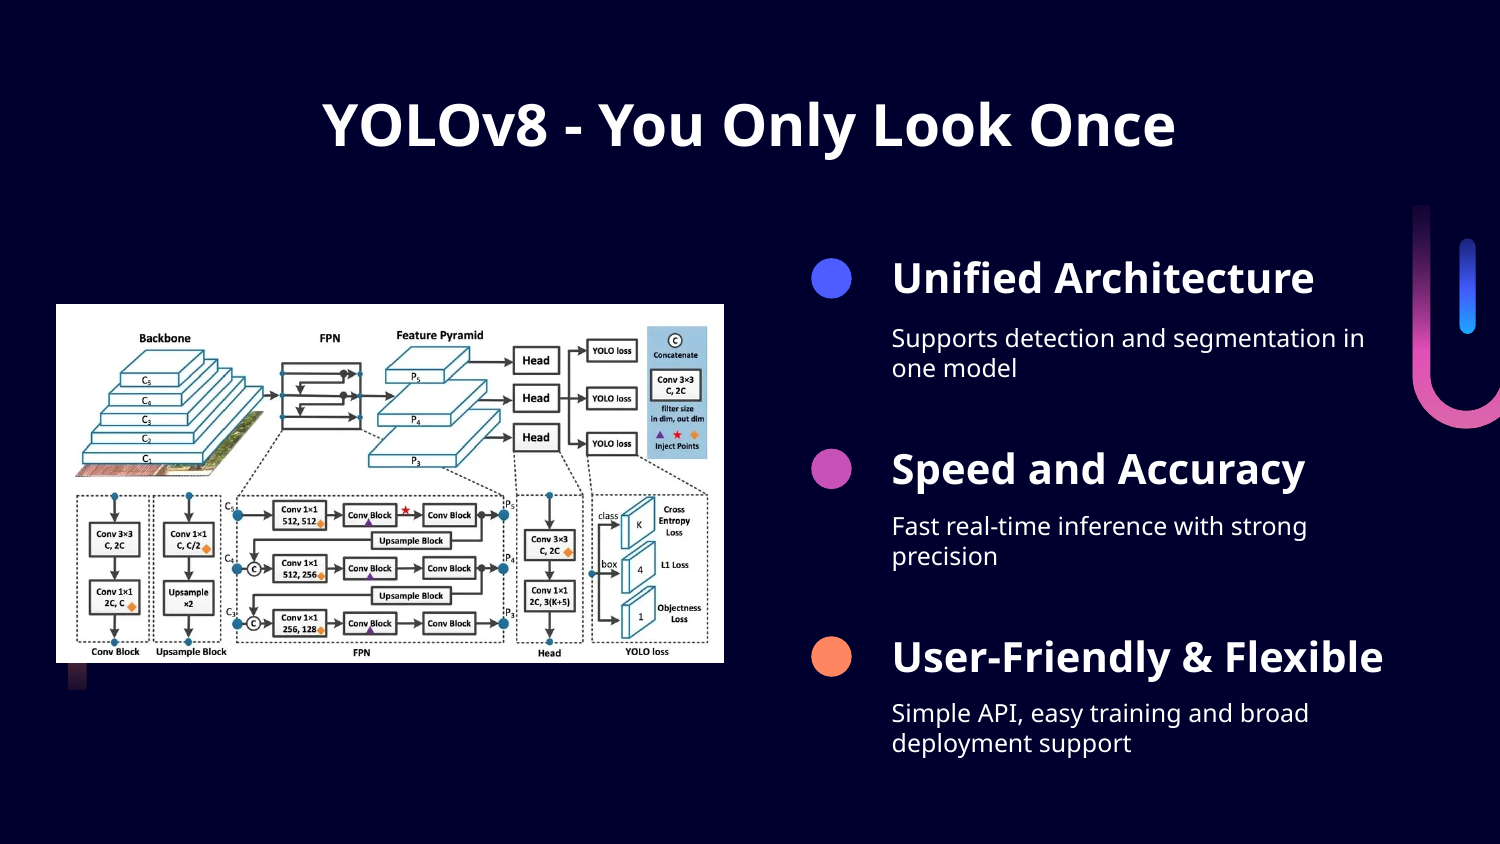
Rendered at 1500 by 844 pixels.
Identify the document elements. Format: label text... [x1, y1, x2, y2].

title YOLOv8 - You Only Look Once [118, 72, 1382, 167]
subtitle Speed and Accuracy [876, 429, 1403, 495]
subtitle Unified Architecture [876, 239, 1403, 307]
subtitle User-Friendly & Flexible [876, 617, 1403, 682]
text_box [811, 448, 852, 490]
subtitle Fast real-time inference with strong precision [876, 495, 1403, 617]
picture [1384, 167, 1500, 446]
picture [25, 304, 724, 690]
subtitle Supports detection and segmentation in one model [876, 307, 1403, 429]
text_box [811, 258, 852, 299]
text_box [811, 636, 852, 677]
subtitle Simple API, easy training and broad deployment support [876, 682, 1403, 806]
